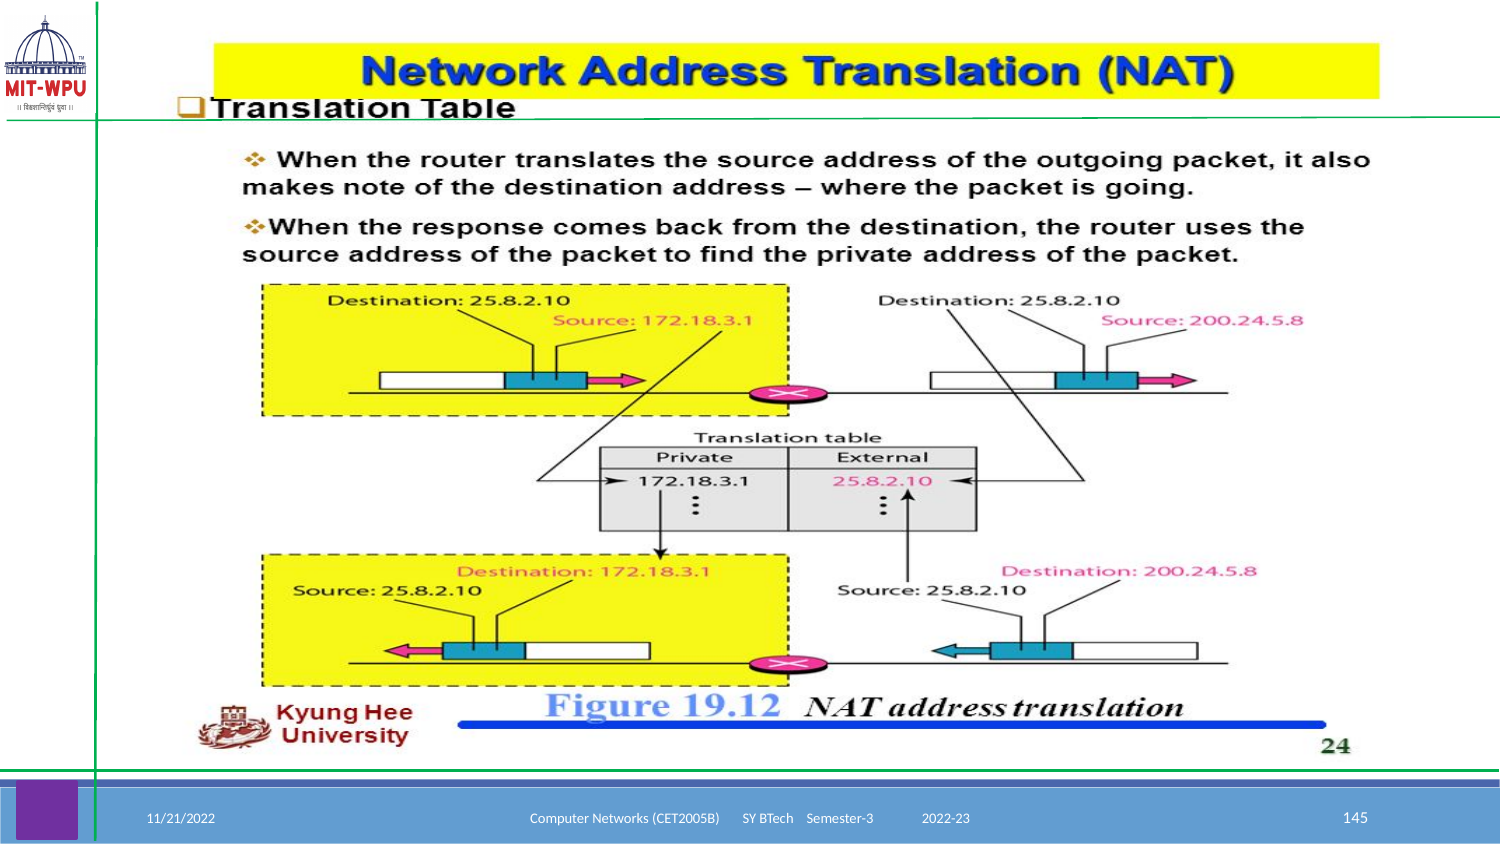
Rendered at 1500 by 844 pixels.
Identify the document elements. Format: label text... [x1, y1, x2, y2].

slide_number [135, 794, 440, 840]
slide_number ‹#› [1218, 794, 1380, 840]
text_box [17, 782, 76, 839]
picture [4, 14, 96, 113]
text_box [101, 116, 1500, 121]
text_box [94, 779, 98, 842]
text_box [94, 117, 98, 770]
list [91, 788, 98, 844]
picture [115, 121, 1461, 770]
picture [115, 14, 1461, 116]
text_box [94, 1, 98, 16]
footer Computer Networks (CET2005B) SY BTech Semester-3 2022-23 [453, 794, 1047, 840]
